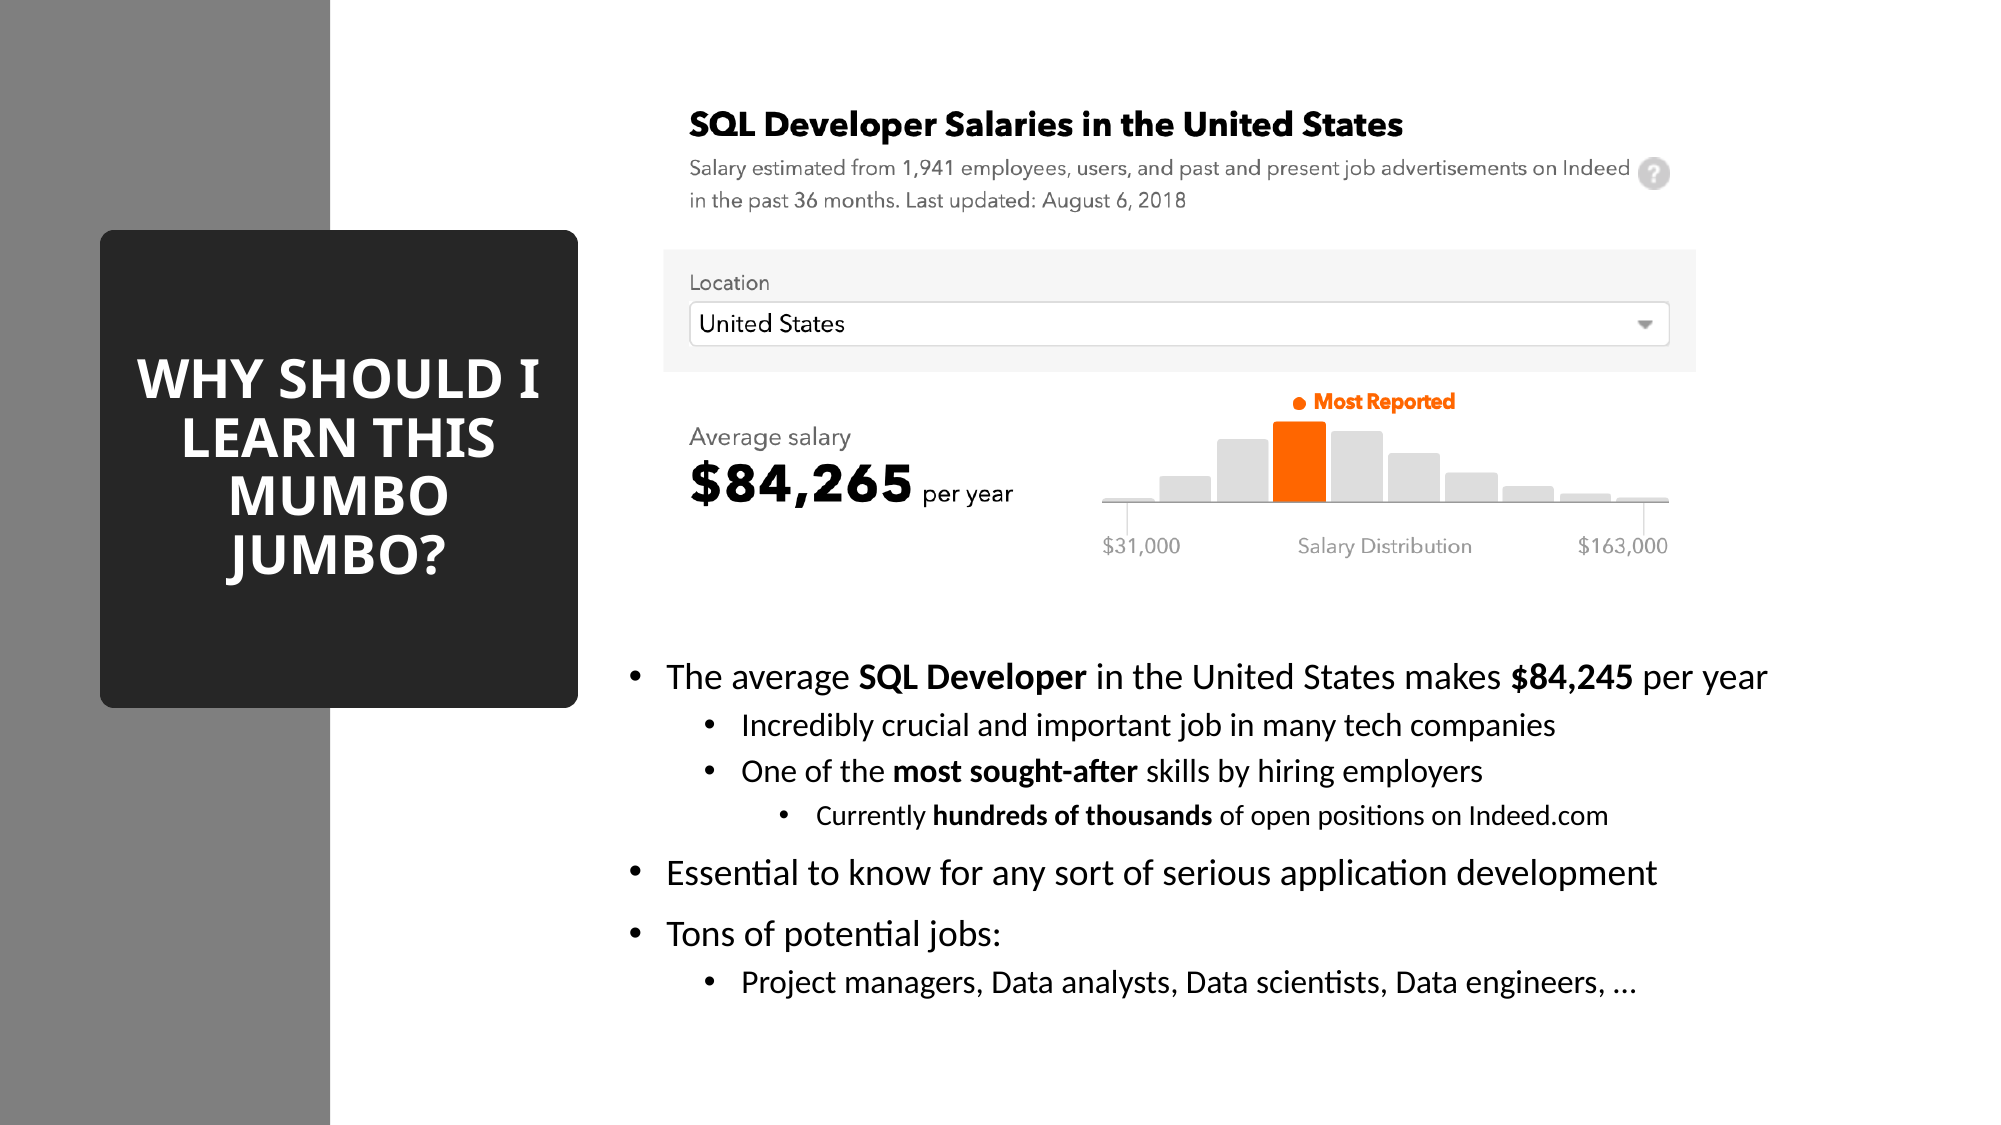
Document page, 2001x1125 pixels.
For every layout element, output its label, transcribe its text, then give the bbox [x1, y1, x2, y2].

title WHY SHOULD I LEARN THIS MUMBO JUMBO? [113, 243, 564, 694]
picture [613, 81, 1736, 603]
list The average SQL Developer in the United States makes $84,245 per year Incredibly crucial and important job in many tech companies One of the most sought-after skills by hiring employers Currently hundreds of thousands of open positions on Indeed.com Essential to know for any sort of serious application development Tons of potential jobs: Project managers, Data analysts, Data scientists, Data engineers, … [613, 649, 1793, 1044]
text_box [0, 0, 331, 1125]
